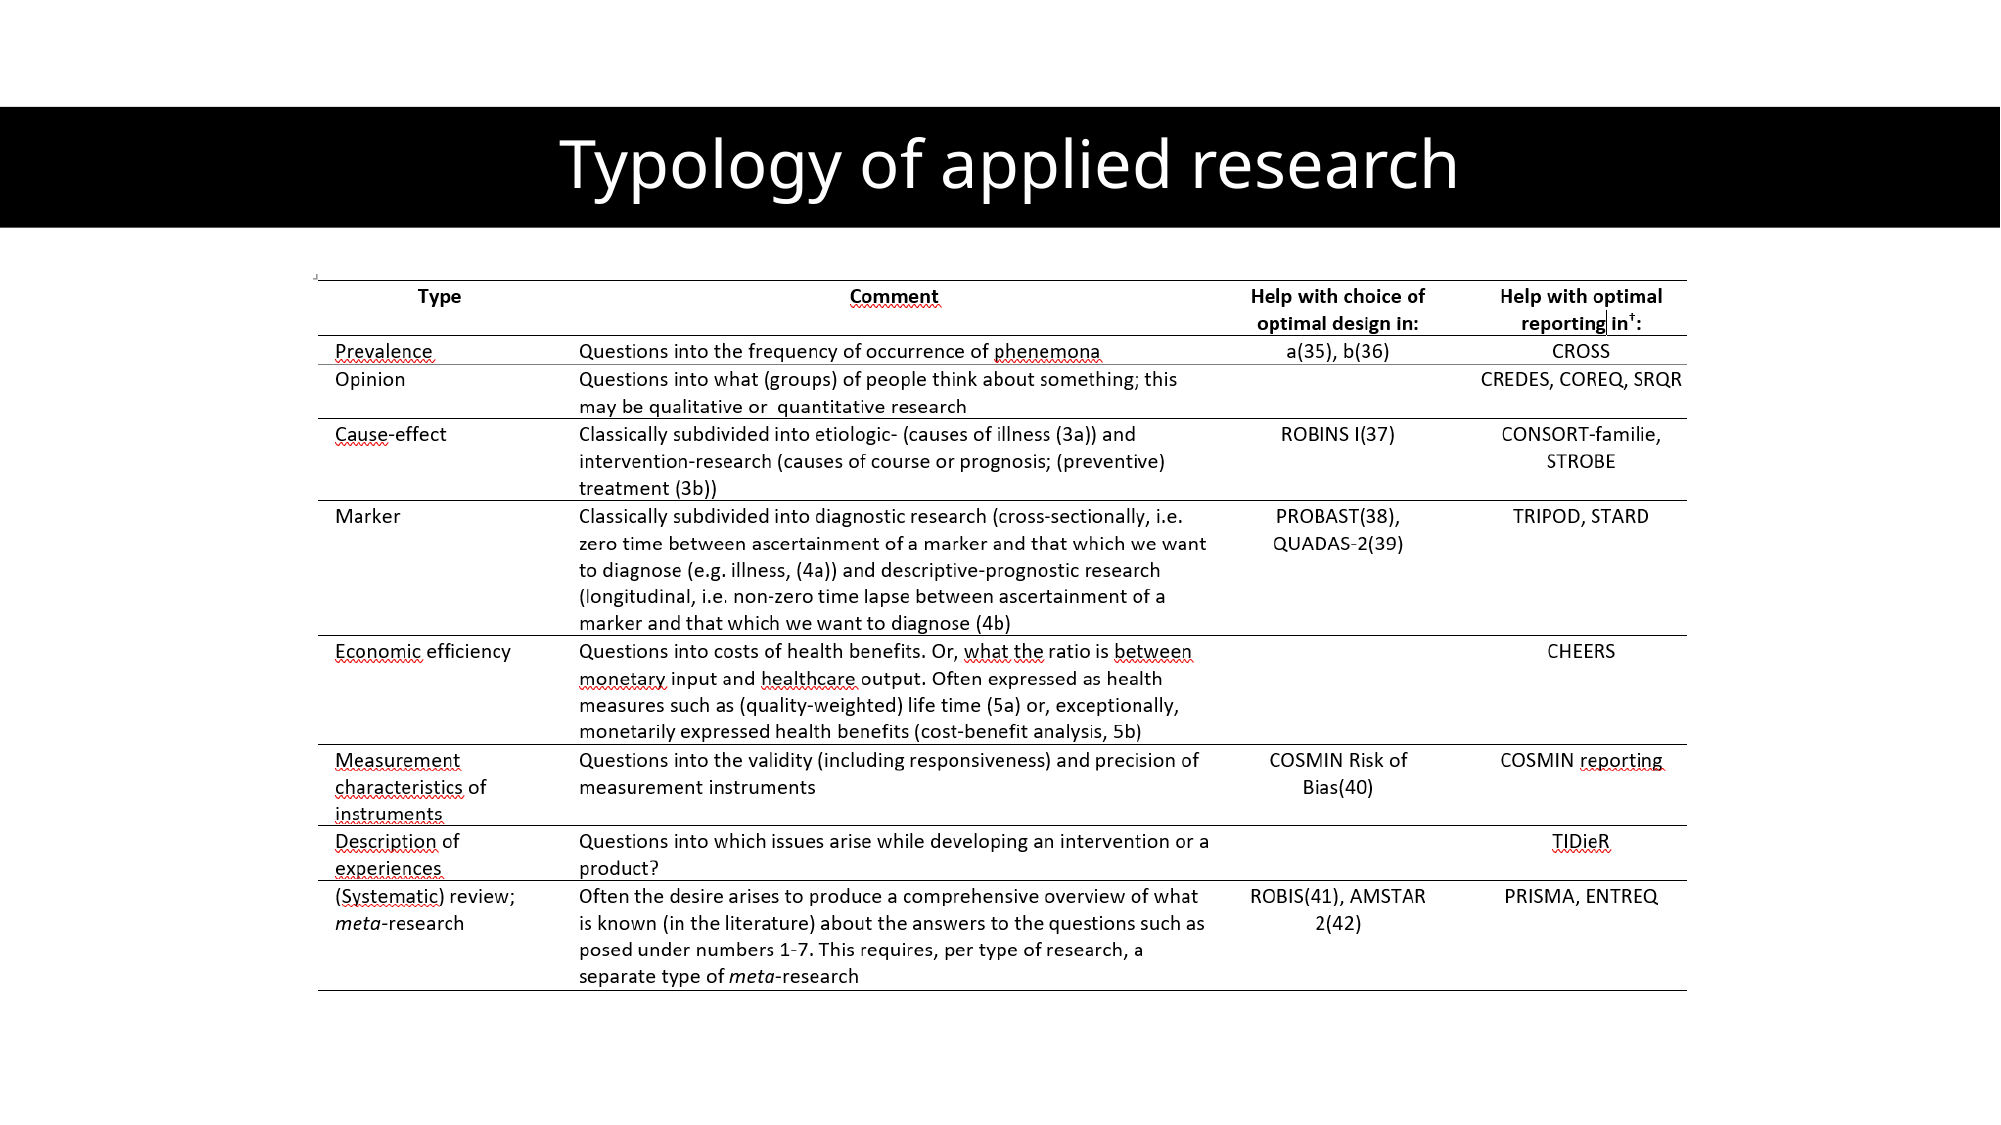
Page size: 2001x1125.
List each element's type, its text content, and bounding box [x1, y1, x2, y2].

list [313, 274, 1687, 996]
text_box [0, 106, 2000, 229]
title Typology of applied research [91, 105, 1931, 228]
